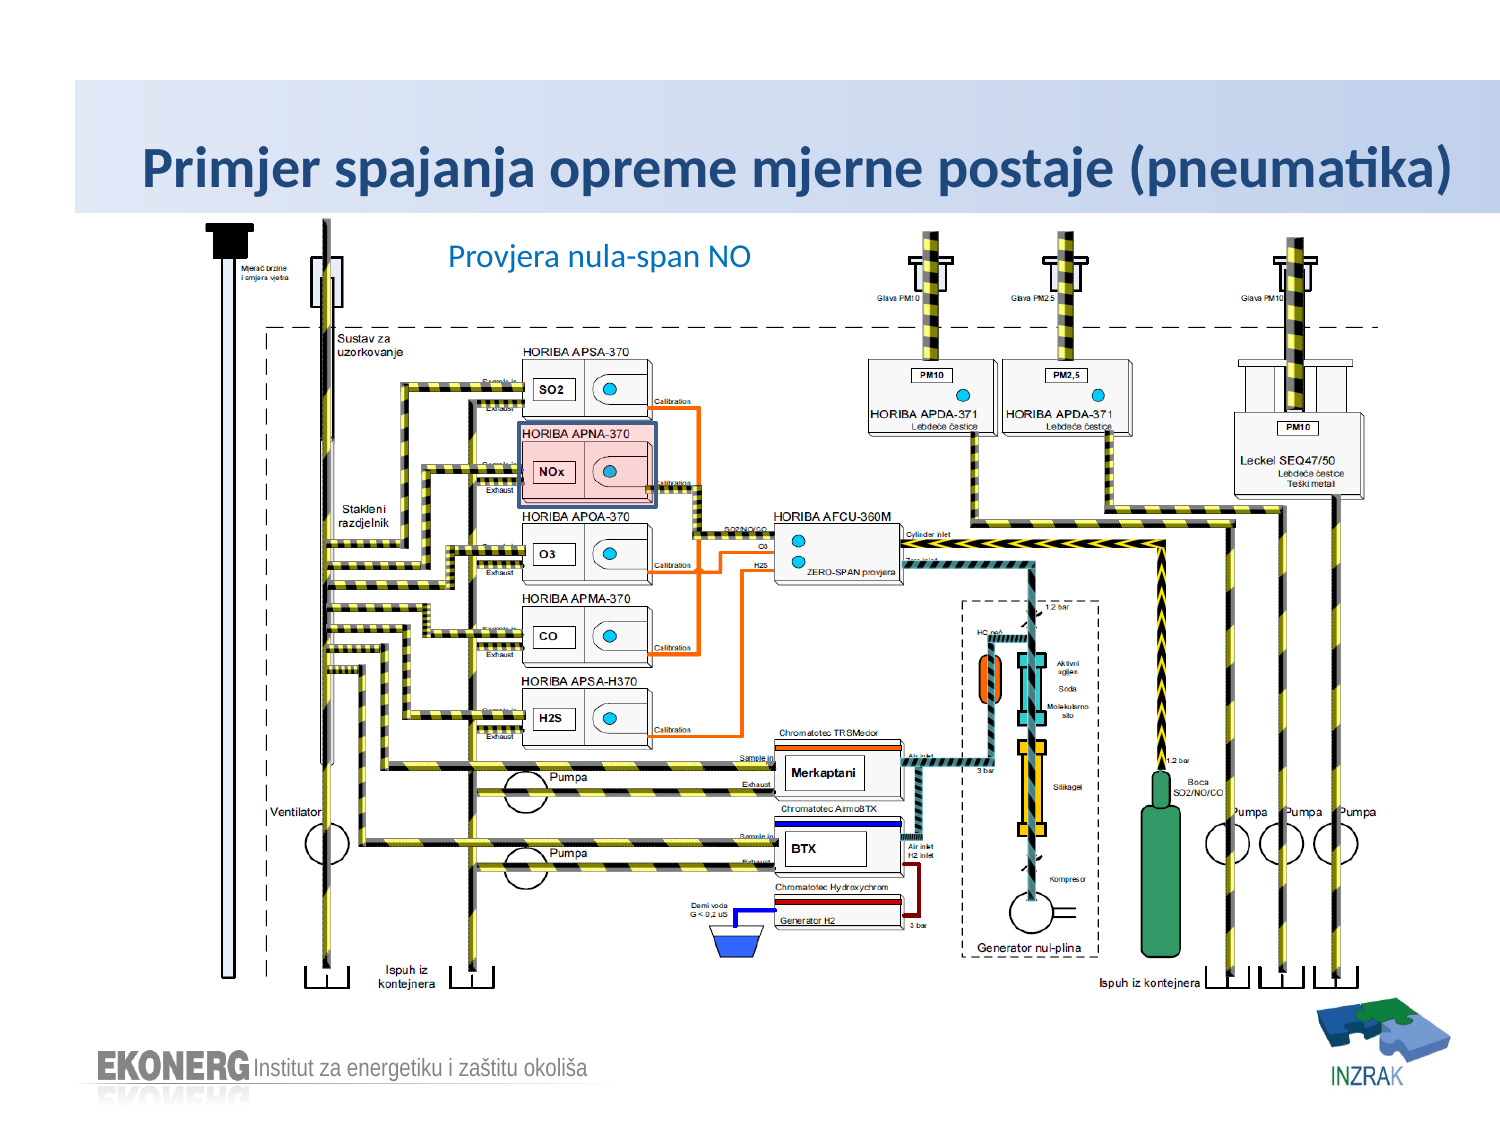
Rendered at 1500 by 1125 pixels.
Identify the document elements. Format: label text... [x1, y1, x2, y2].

title Primjer spajanja opreme mjerne postaje (pneumatika) [75, 80, 1500, 213]
picture [1315, 996, 1451, 1093]
picture [0, 219, 1500, 995]
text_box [61, 1038, 636, 1112]
